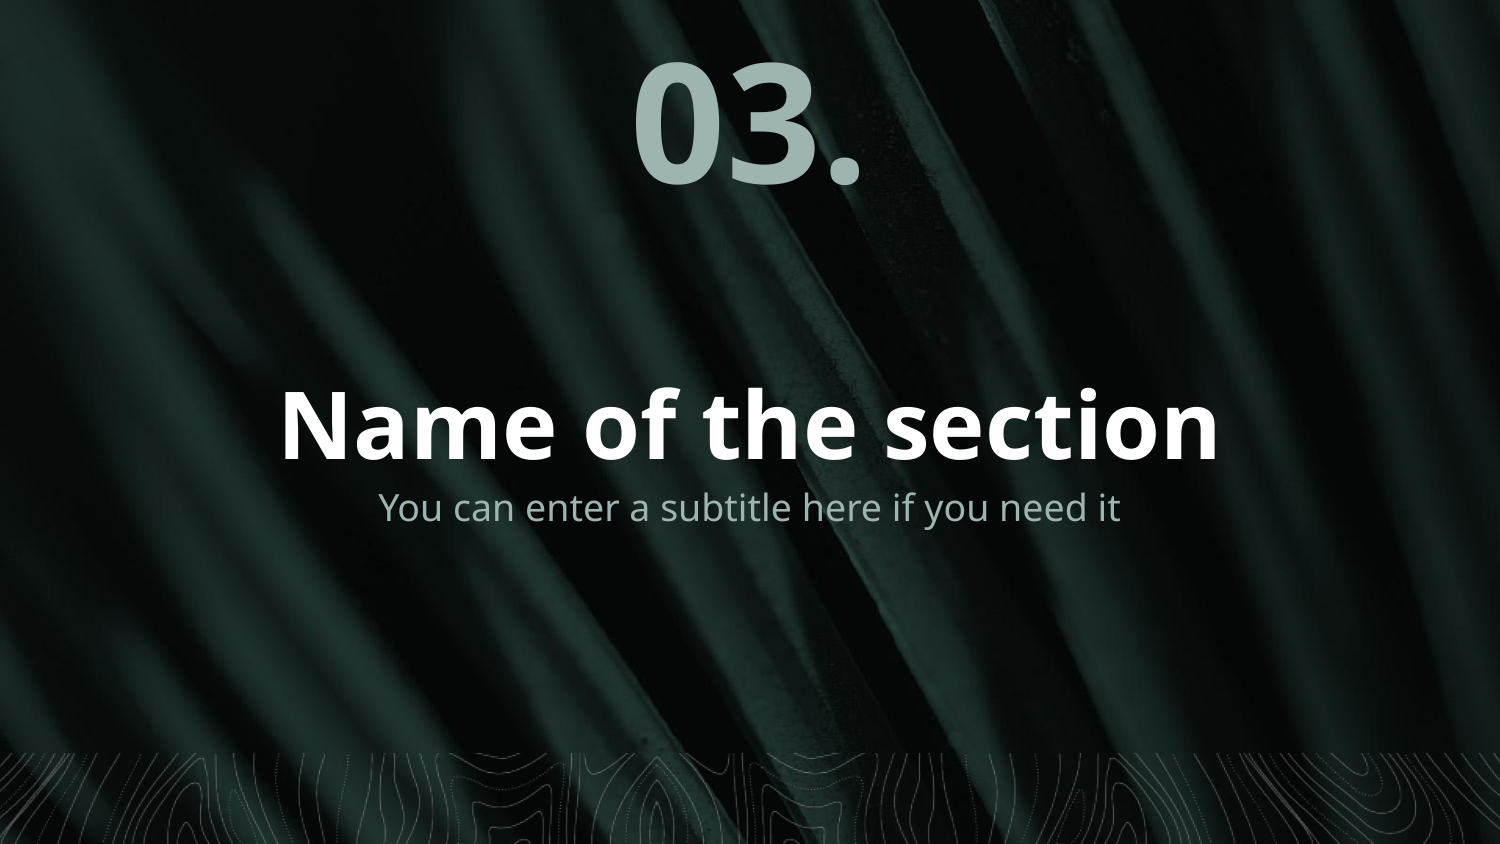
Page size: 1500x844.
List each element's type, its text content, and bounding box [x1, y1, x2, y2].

subtitle You can enter a subtitle here if you need it [358, 474, 1142, 540]
title Name of the section [116, 369, 1383, 475]
title 03. [541, 43, 959, 189]
picture [0, 0, 1500, 844]
